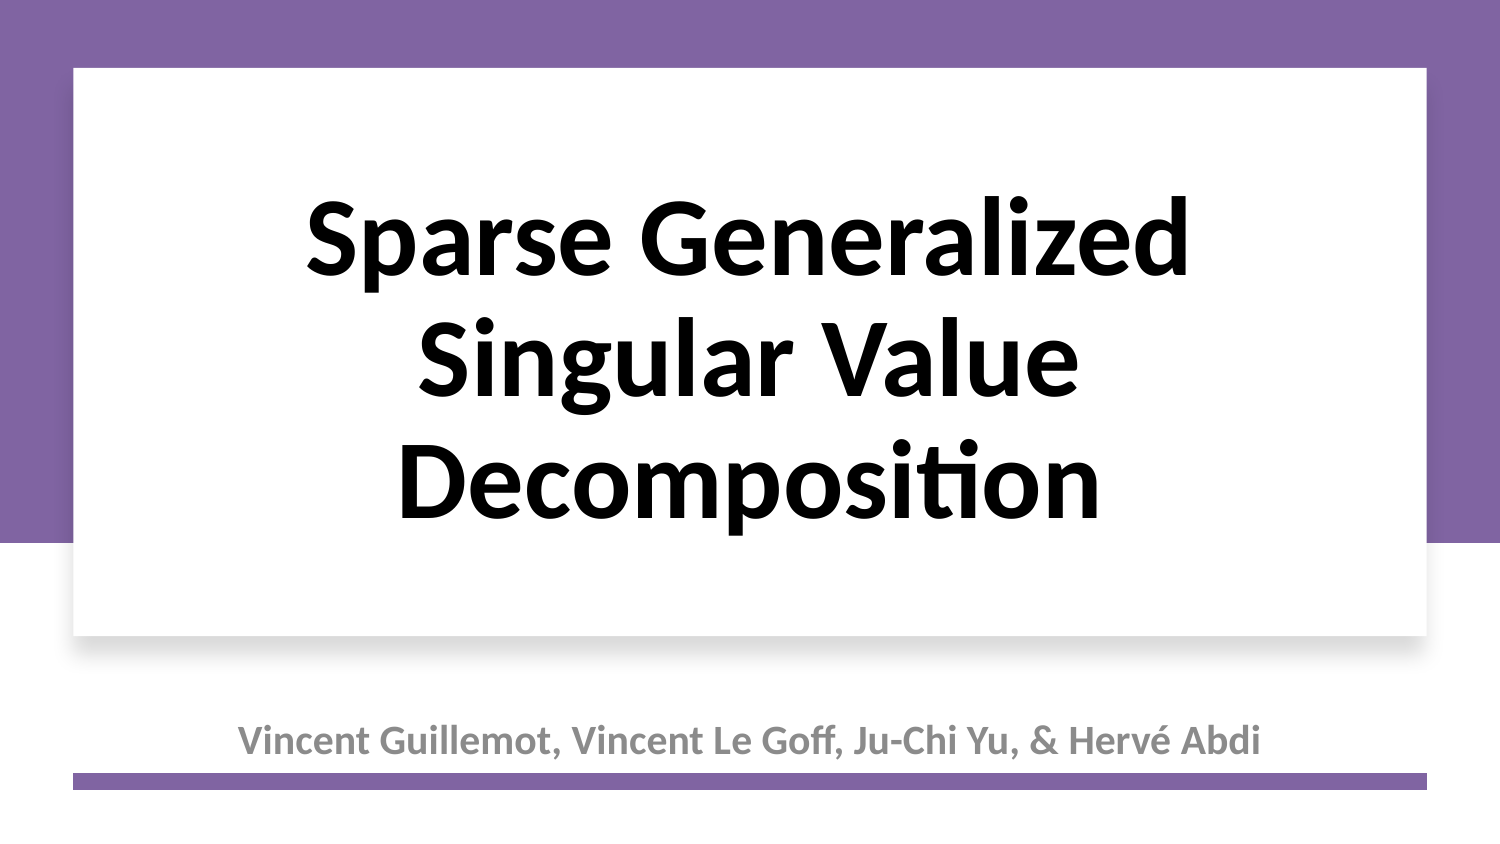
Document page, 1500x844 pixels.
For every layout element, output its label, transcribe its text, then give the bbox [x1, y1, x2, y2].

text_box [0, 545, 1500, 844]
title Sparse Generalized Singular Value Decomposition [187, 159, 1313, 562]
text_box [0, 0, 1500, 545]
subtitle Vincent Guillemot, Vincent Le Goff, Ju-Chi Yu, & Hervé Abdi [187, 678, 1313, 759]
text_box [71, 66, 1429, 638]
